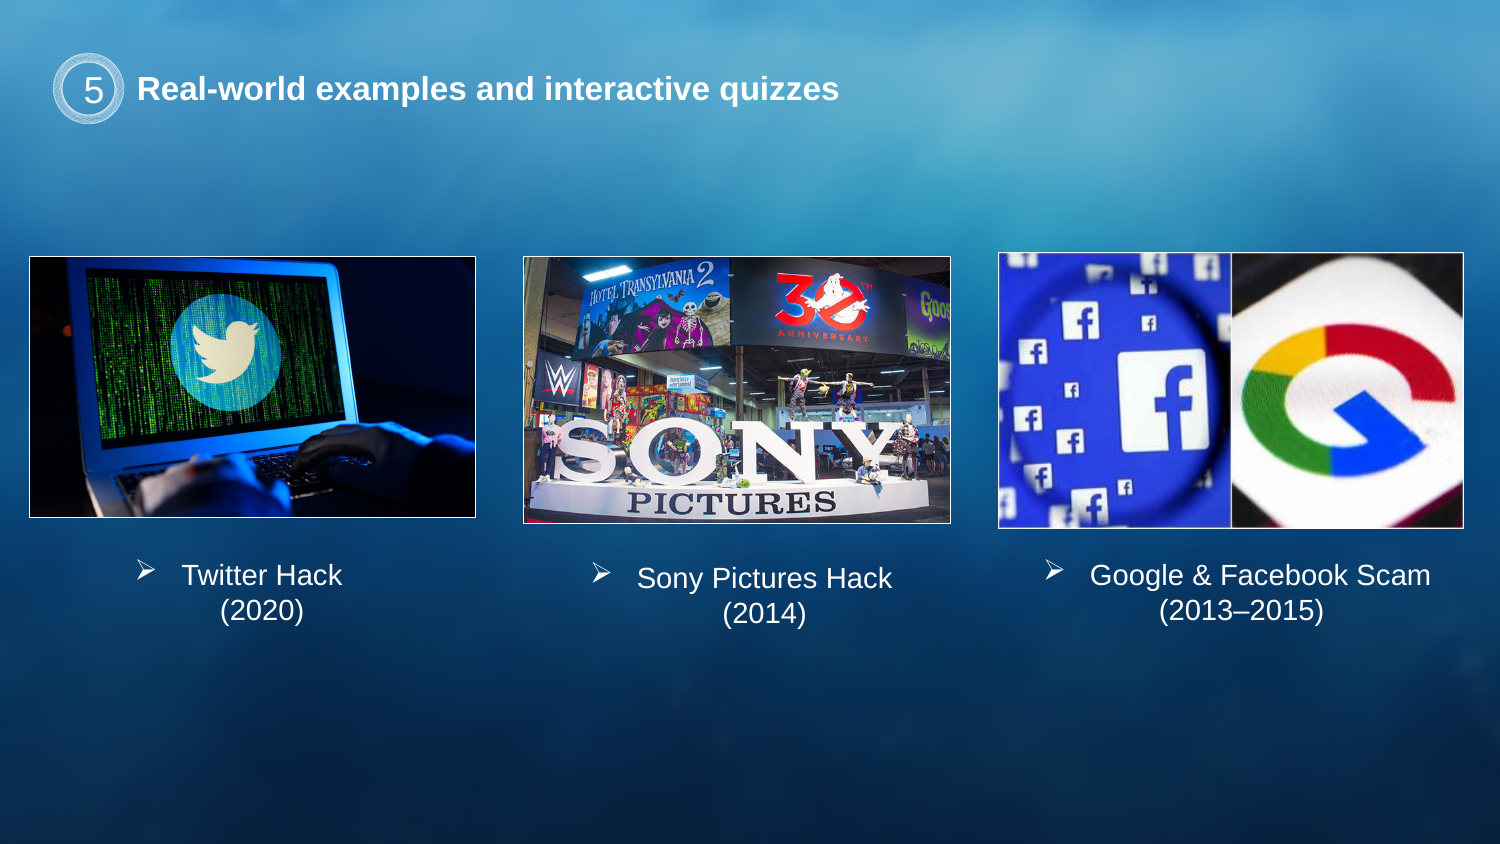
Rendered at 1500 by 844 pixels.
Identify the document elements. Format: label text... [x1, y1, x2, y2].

text_box Sony Pictures Hack (2014) [558, 551, 925, 637]
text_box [52, 52, 125, 125]
picture [0, 0, 1500, 844]
text_box Google & Facebook Scam (2013–2015) [962, 548, 1500, 634]
text_box Twitter Hack (2020) [88, 548, 390, 634]
text_box Real-world examples and interactive quizzes [128, 59, 980, 115]
